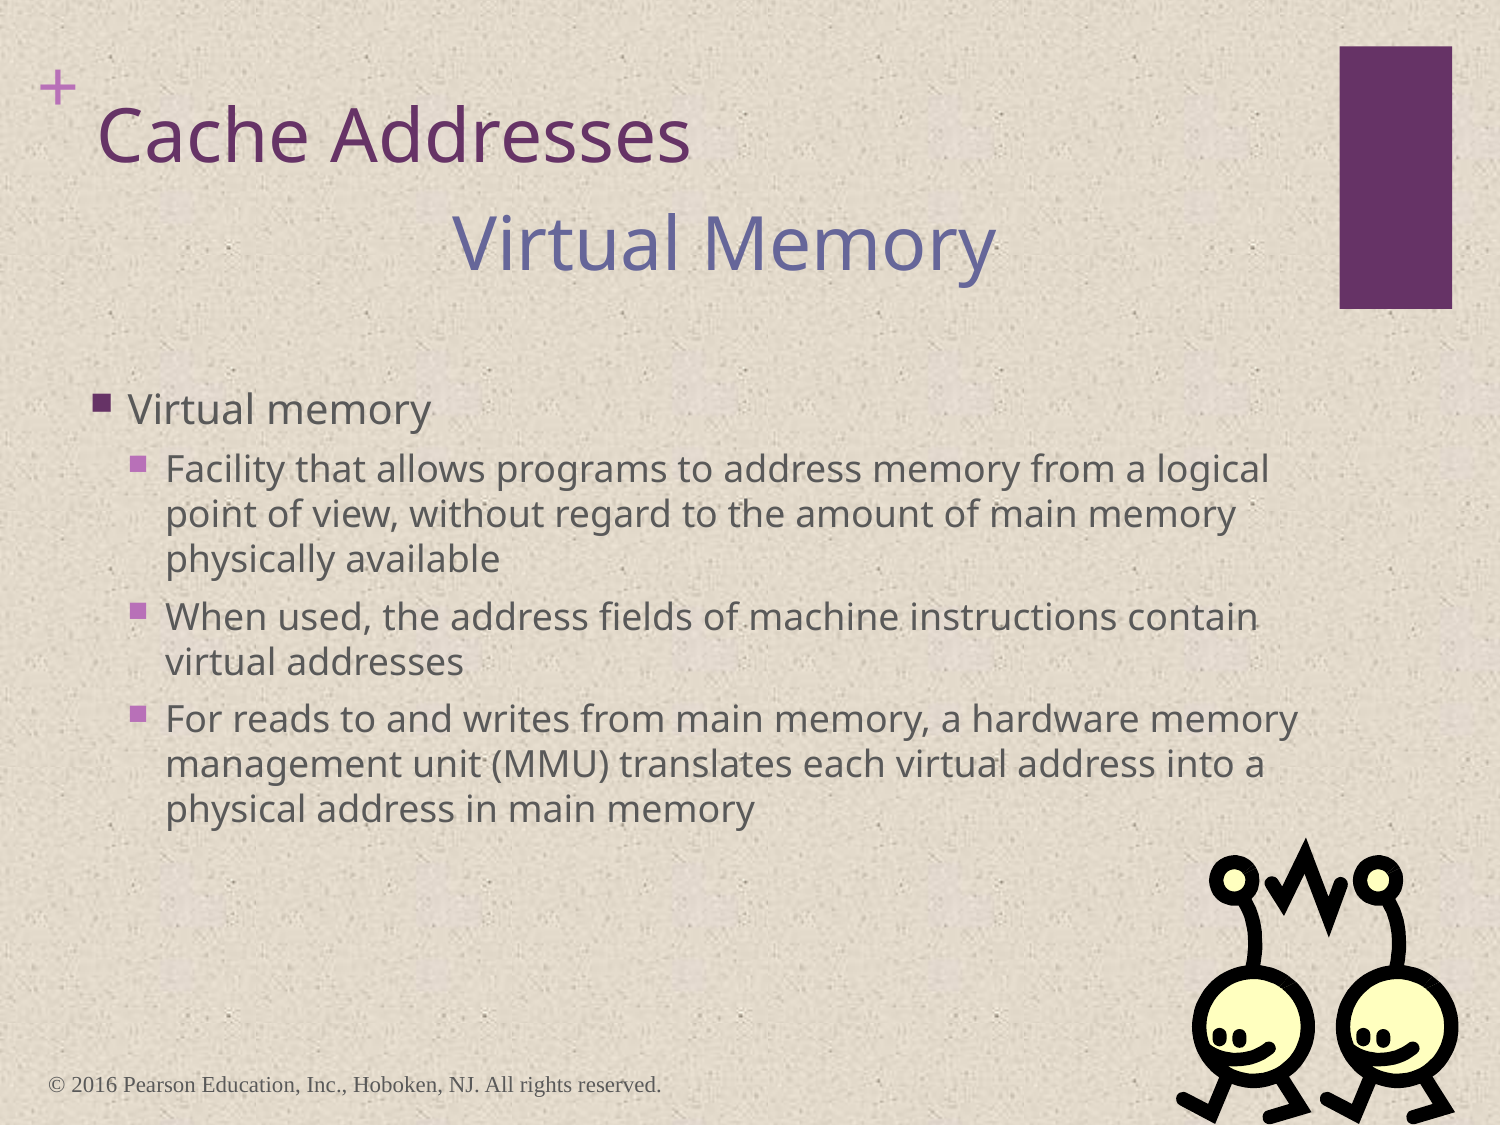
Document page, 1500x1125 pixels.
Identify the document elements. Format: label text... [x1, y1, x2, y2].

list Virtual memory Facility that allows programs to address memory from a logical point of view, without regard to the amount of main memory physically available When used, the address fields of machine instructions contain virtual addresses For reads to and writes from main memory, a hardware memory management unit (MMU) translates each virtual address into a physical address in main memory [75, 375, 1315, 1055]
picture [0, 0, 1500, 1125]
list Virtual Memory [437, 187, 1435, 315]
footer © 2016 Pearson Education, Inc., Hoboken, NJ. All rights reserved. [33, 1053, 1038, 1114]
title Cache Addresses [81, 22, 1322, 186]
